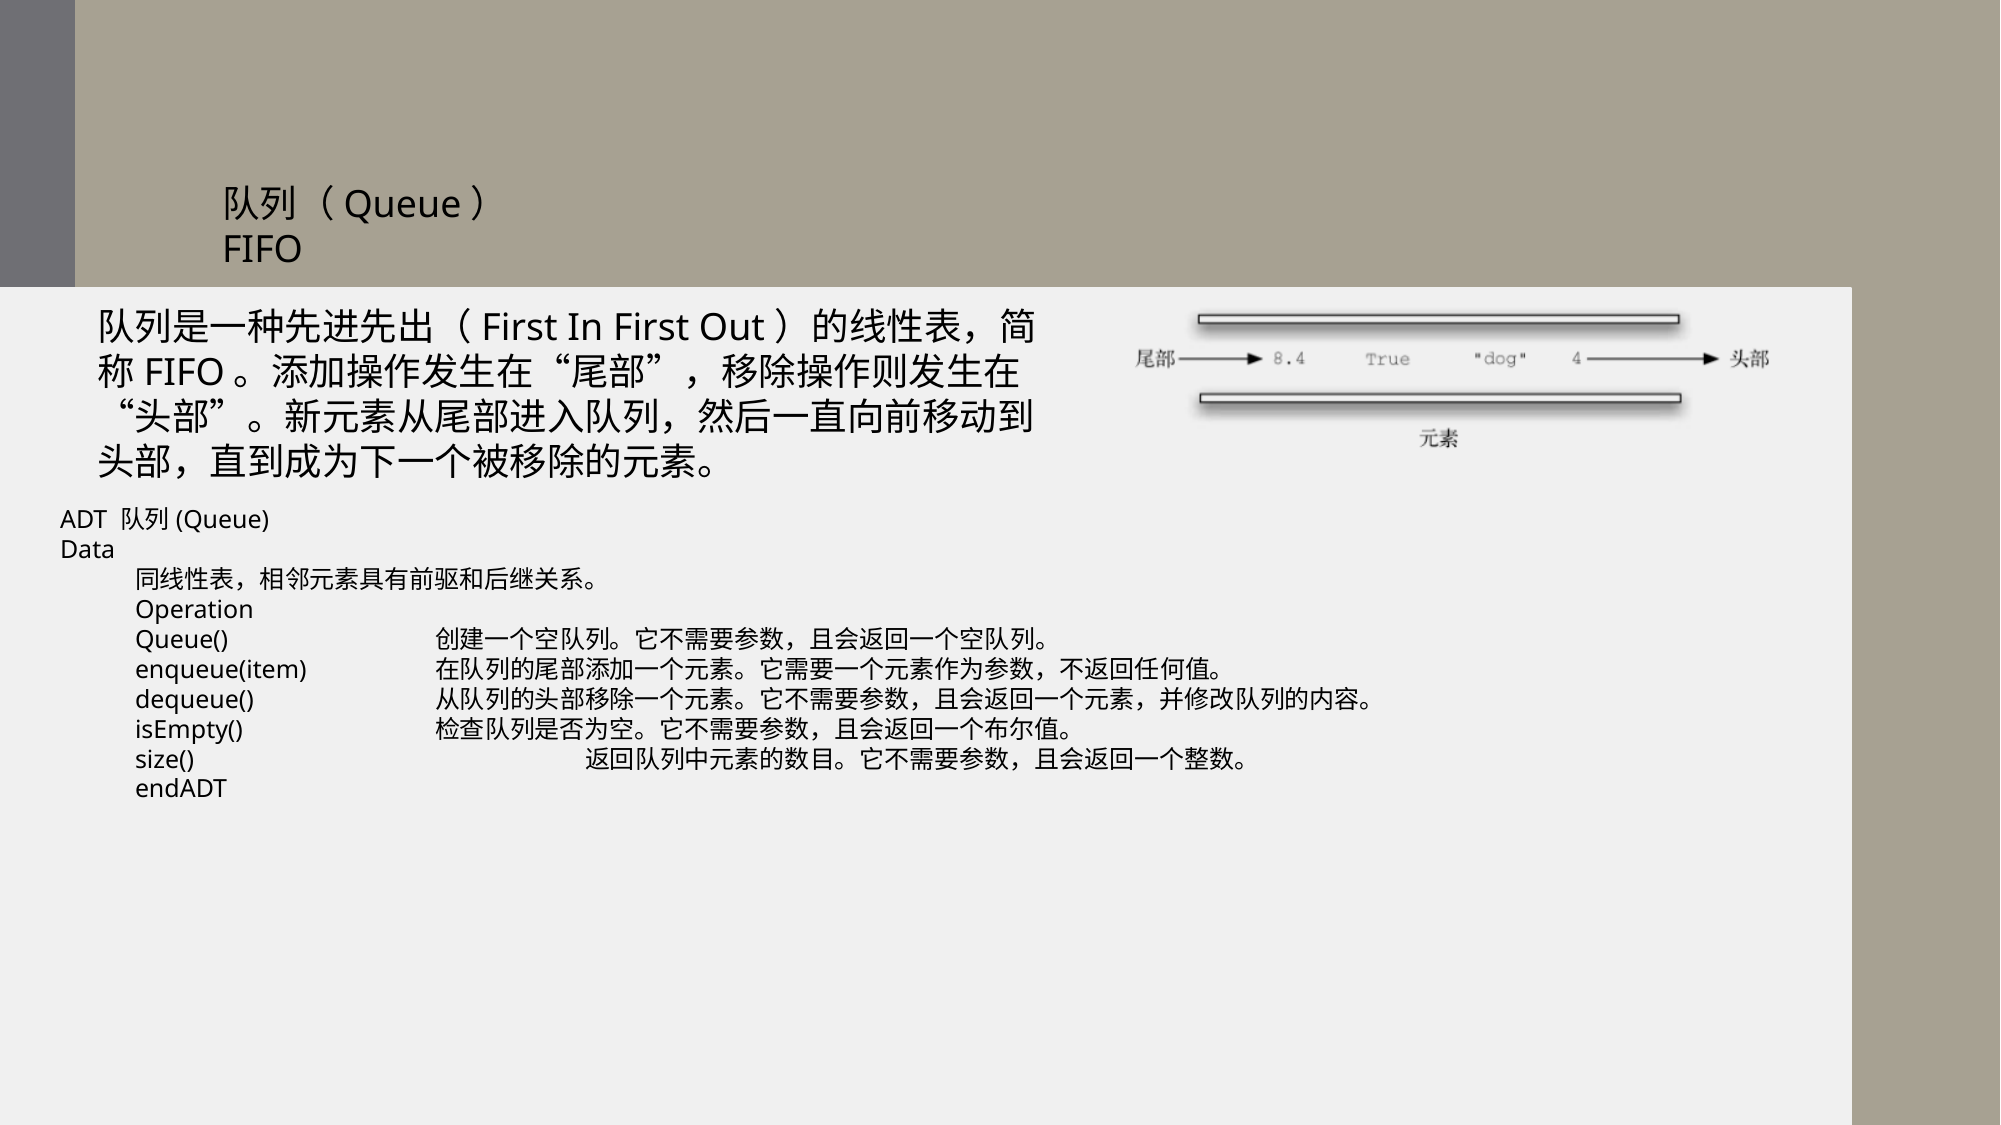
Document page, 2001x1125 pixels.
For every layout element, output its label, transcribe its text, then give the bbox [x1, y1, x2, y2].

title 队列（Queue） FIFO [206, 60, 1797, 278]
text_box 队列是一种先进先出（First In First Out）的线性表，简称FIFO。添加操作发生在“尾部”，移除操作则发生在“头部”。新元素从尾部进入队列，然后一直向前移动到头部，直到成为下一个被移除的元素。 [82, 295, 1085, 491]
text_box [0, 287, 1852, 1125]
text_box ADT 队列(Queue) Data 同线性表，相邻元素具有前驱和后继关系。 Operation Queue() 创建一个空队列。它不需要参数，且会返回一个空队列。 enqueue(item) 在队列的尾部添加一个元素。它需要一个元素作为参数，不返回任何值。 dequeue() 从队列的头部移除一个元素。它不需要参数，且会返回一个元素，并修改队列的内容。 isEmpty() 检查队列是否为空。它不需要参数，且会返回一个布尔值。 size() 返回队列中元素的数目。它不需要参数，且会返回一个整数。 endADT [45, 496, 1418, 811]
picture [1119, 295, 1781, 461]
